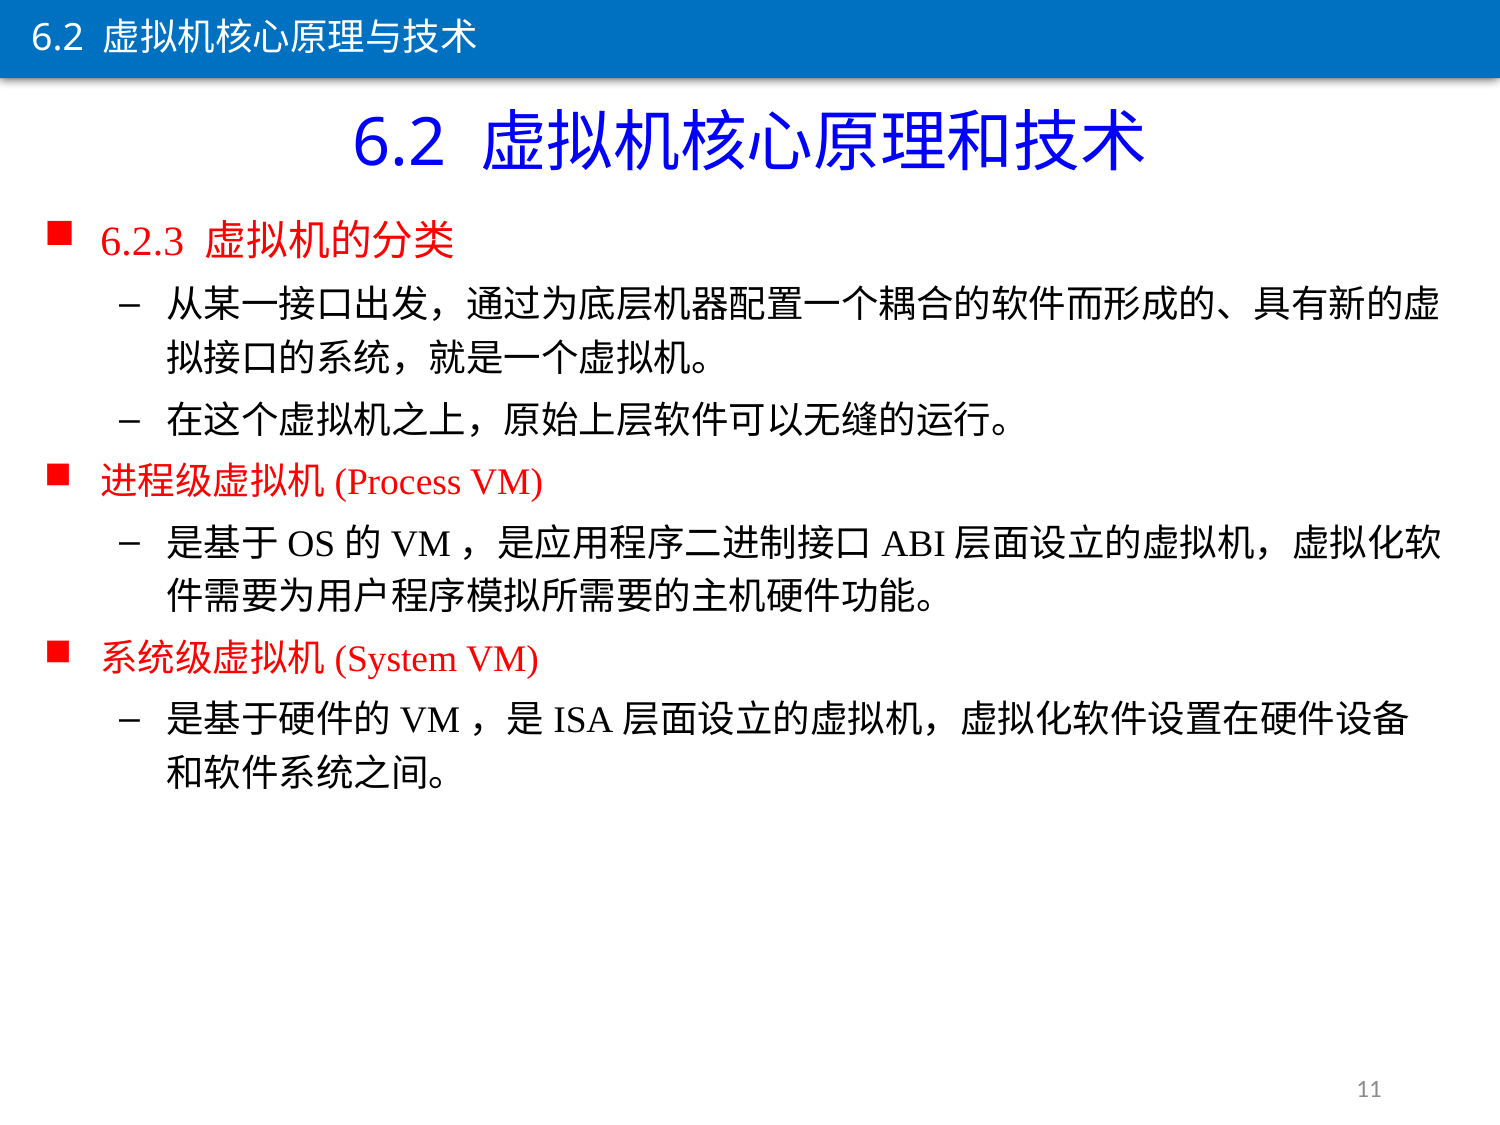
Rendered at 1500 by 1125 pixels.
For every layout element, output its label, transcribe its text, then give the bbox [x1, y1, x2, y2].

slide_number 11 [1059, 1057, 1397, 1118]
text_box 6.2 虚拟机核心原理与技术 [16, 5, 493, 66]
text_box [0, 0, 1500, 79]
text_box 6.2 虚拟机核心原理和技术 [0, 91, 1500, 187]
text_box 6.2.3 虚拟机的分类 从某一接口出发，通过为底层机器配置一个耦合的软件而形成的、具有新的虚拟接口的系统，就是一个虚拟机。 在这个虚拟机之上，原始上层软件可以无缝的运行。 进程级虚拟机(Process VM) 是基于OS的VM，是应用程序二进制接口ABI层面设立的虚拟机，虚拟化软件需要为用户程序模拟所需要的主机硬件功能。 系统级虚拟机(System VM) 是基于硬件的VM，是ISA层面设立的虚拟机，虚拟化软件设置在硬件设备和软件系统之间。 [29, 196, 1459, 802]
